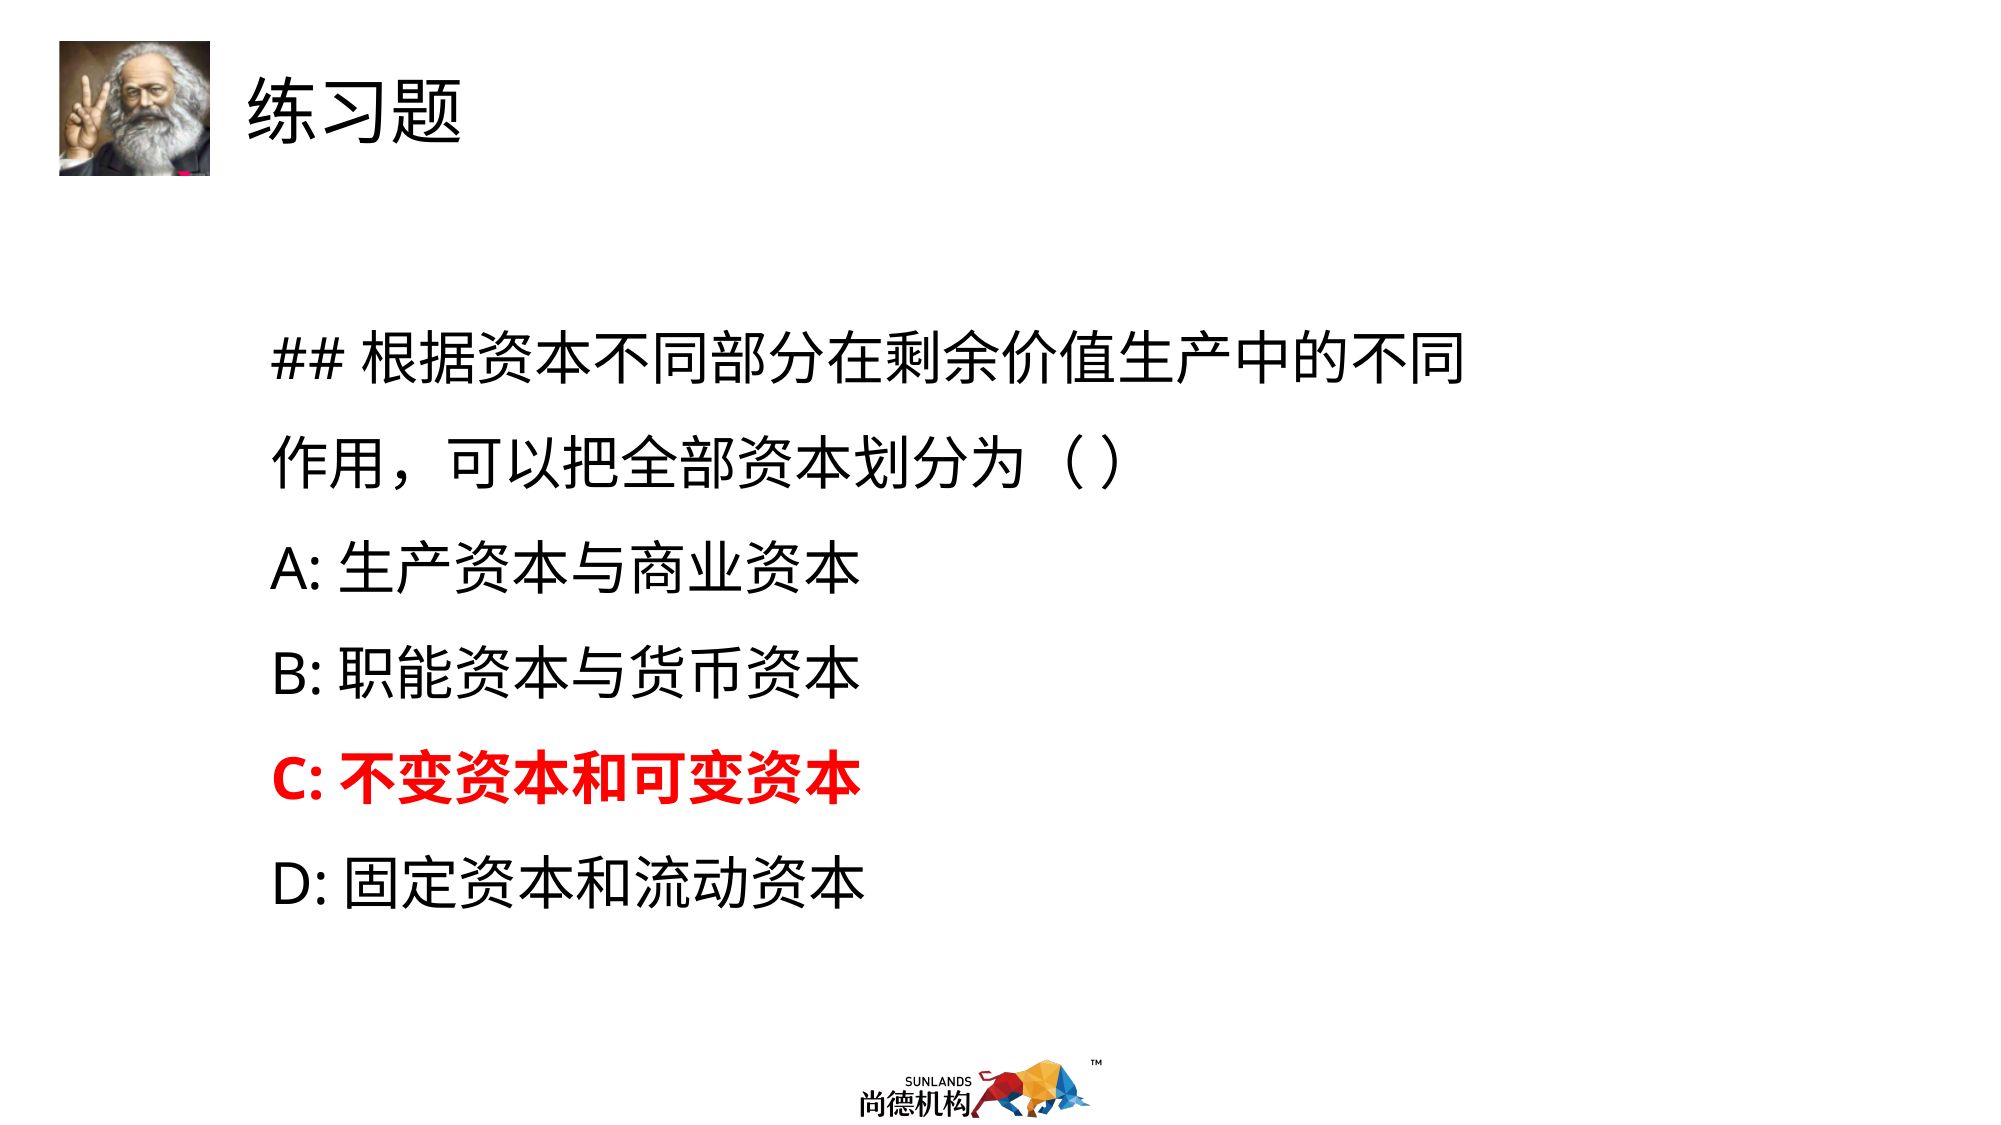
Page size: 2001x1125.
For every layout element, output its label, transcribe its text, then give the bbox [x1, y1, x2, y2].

picture [59, 41, 210, 176]
text_box ##根据资本不同部分在剩余价值生产中的不同作用，可以把全部资本划分为（ ） A:生产资本与商业资本 B:职能资本与货币资本 C:不变资本和可变资本 D:固定资本和流动资本 [255, 278, 1500, 924]
picture [721, 926, 1241, 1125]
